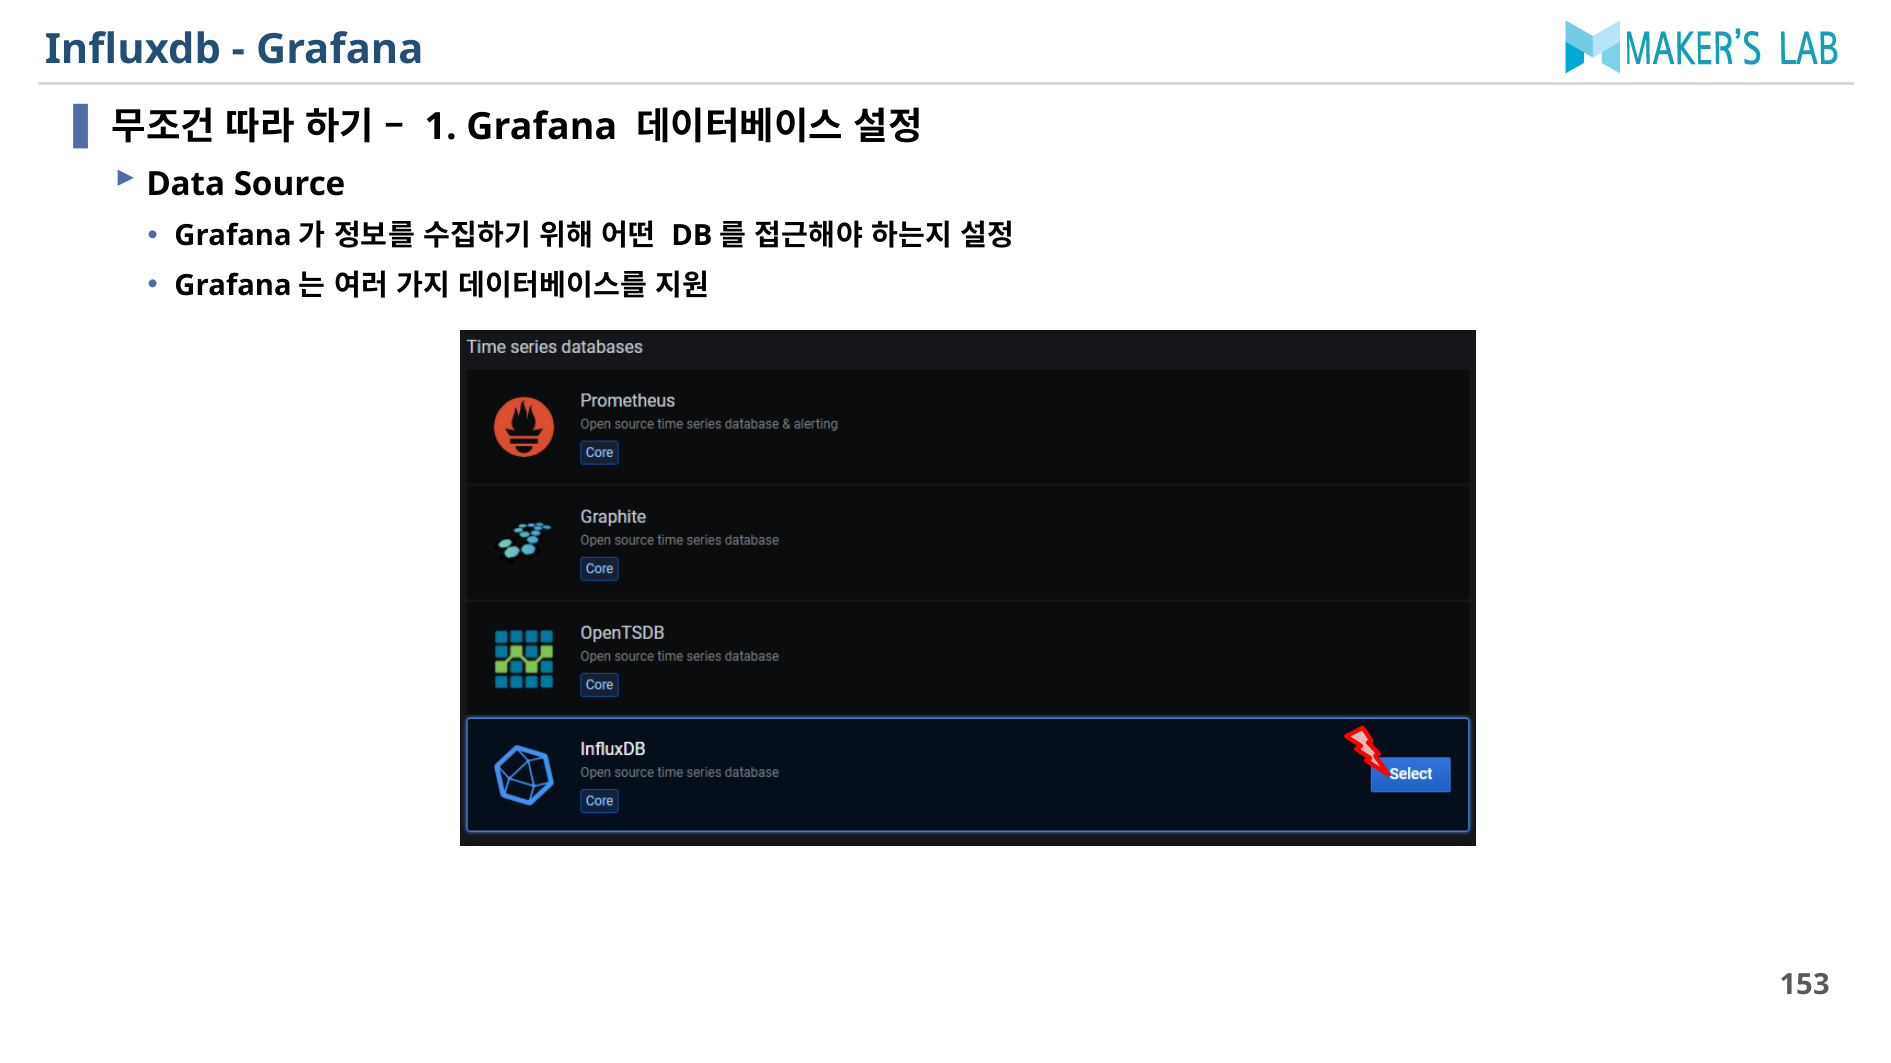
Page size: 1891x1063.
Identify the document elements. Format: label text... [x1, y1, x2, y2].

picture [1557, 10, 1845, 79]
slide_number 153 [1703, 956, 1845, 1014]
list 무조건 따라 하기 – 1. Grafana 데이터베이스 설정 Data Source Grafana가 정보를 수집하기 위해 어떤 DB를 접근해야 하는지 설정 Grafana는 여러 가지 데이터베이스를 지원 [43, 94, 1855, 382]
title Influxdb - Grafana [29, 13, 1809, 80]
picture [460, 330, 1476, 847]
